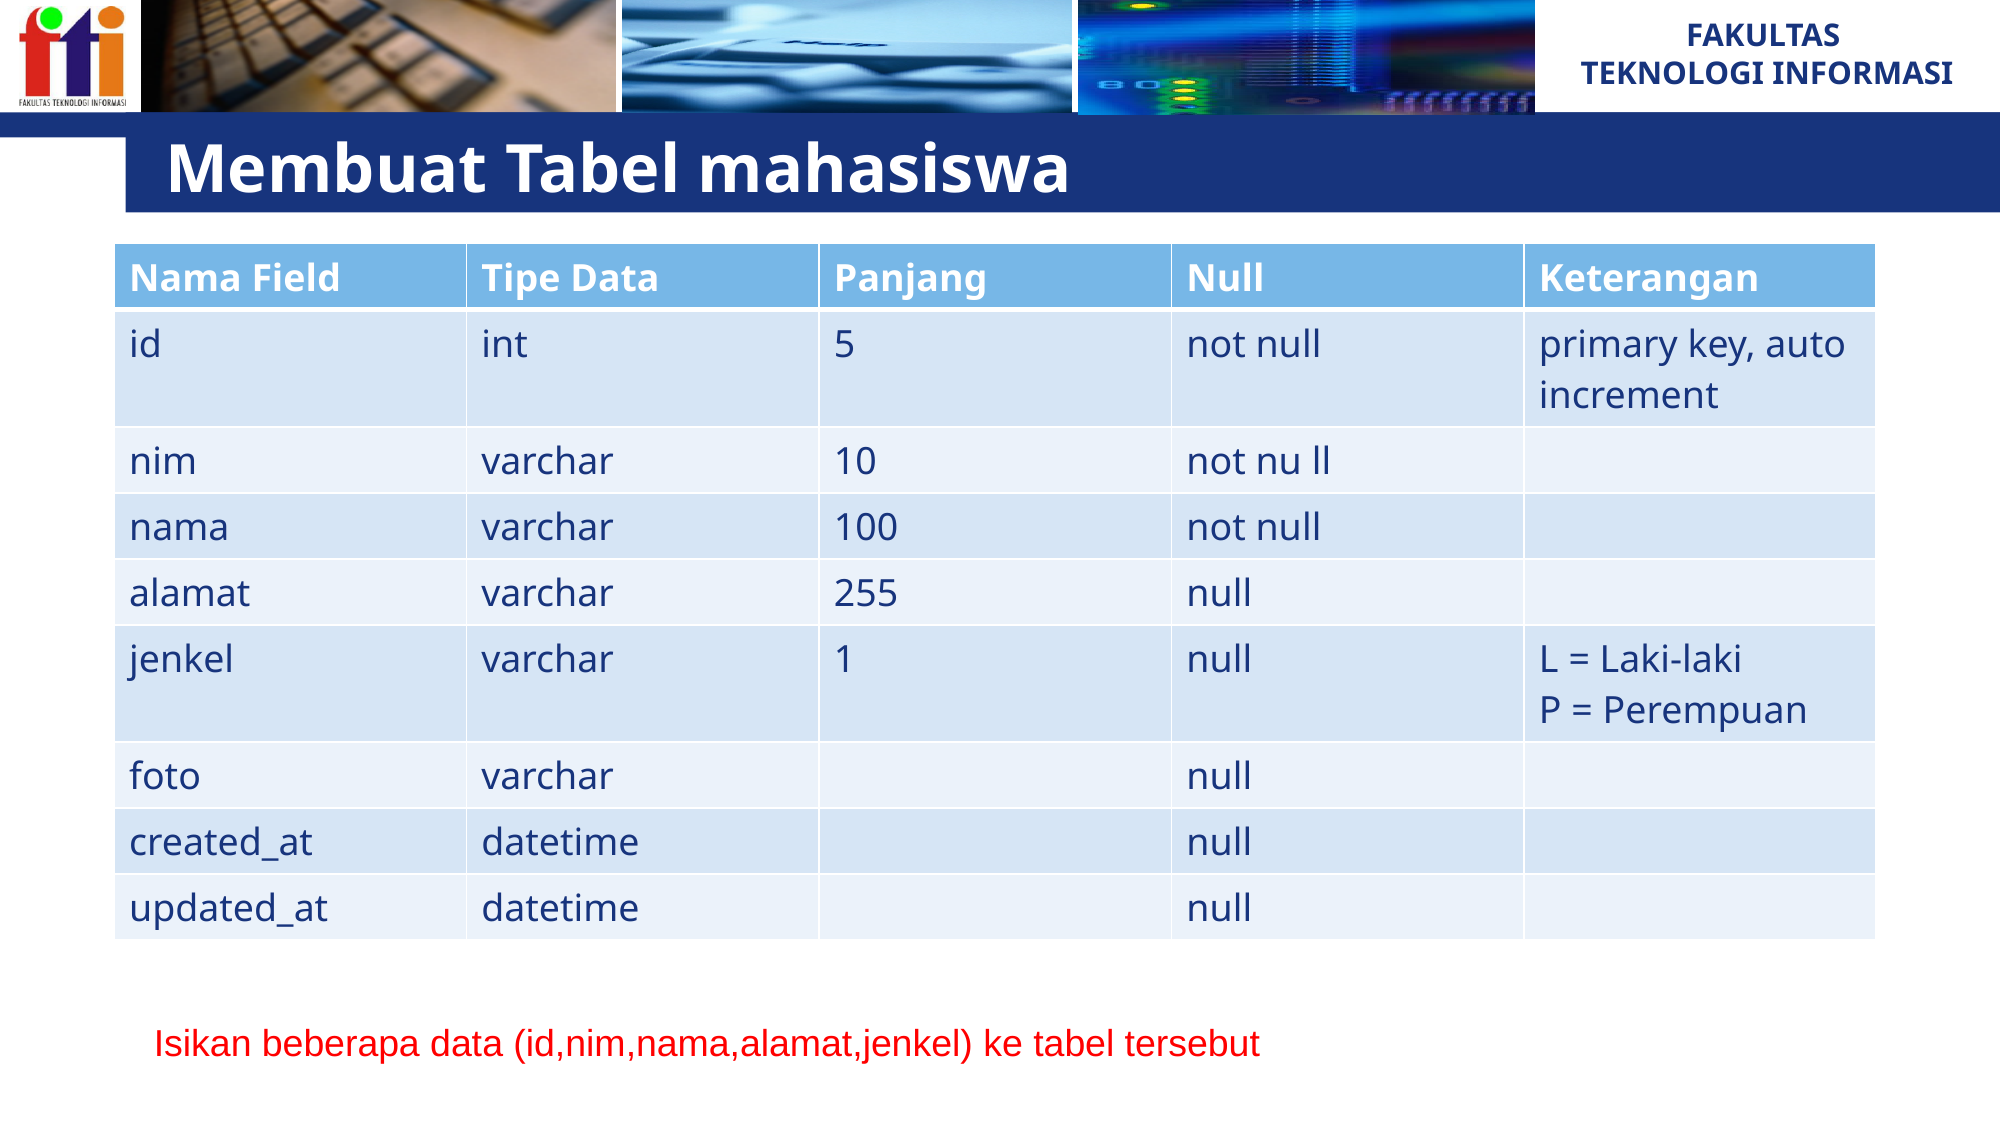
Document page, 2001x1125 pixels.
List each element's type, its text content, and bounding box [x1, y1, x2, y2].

table_cell nim [115, 428, 466, 492]
picture [141, 0, 616, 112]
picture [1078, 0, 1535, 115]
table_cell varchar [467, 560, 818, 624]
table_cell [1525, 743, 1875, 807]
text_box Isikan beberapa data (id,nim,nama,alamat,jenkel) ke tabel tersebut [139, 1011, 1276, 1072]
table_cell 5 [820, 312, 1171, 426]
table_cell null [1172, 809, 1523, 873]
table_cell [820, 875, 1171, 939]
table_cell varchar [467, 494, 818, 558]
table_cell [820, 743, 1171, 807]
table_cell varchar [467, 428, 818, 492]
table_cell 255 [820, 560, 1171, 624]
table_cell [1525, 875, 1875, 939]
table_cell not null [1172, 312, 1523, 426]
picture [622, 0, 1072, 113]
table_cell [1525, 494, 1875, 558]
table_cell alamat [115, 560, 466, 624]
table_cell not null [1172, 494, 1523, 558]
table_header Keterangan [1525, 244, 1875, 307]
table_cell datetime [467, 875, 818, 939]
table_cell null [1172, 560, 1523, 624]
picture [19, 6, 126, 106]
table_cell id [115, 312, 466, 426]
table_cell varchar [467, 626, 818, 741]
table_cell 1 [820, 626, 1171, 741]
table_cell [1525, 428, 1875, 492]
table_cell [1525, 809, 1875, 873]
table_cell created_at [115, 809, 466, 873]
title Membuat Tabel mahasiswa [149, 119, 1934, 213]
table_header Nama Field [115, 244, 466, 307]
table_cell not nu ll [1172, 428, 1523, 492]
table_header Null [1172, 244, 1523, 307]
table_cell [1525, 560, 1875, 624]
table_cell primary key, auto increment [1525, 312, 1875, 426]
table_header Panjang [820, 244, 1171, 307]
table_cell null [1172, 875, 1523, 939]
table_cell null [1172, 743, 1523, 807]
table_cell [820, 809, 1171, 873]
table_cell null [1172, 626, 1523, 741]
table_header Tipe Data [467, 244, 818, 307]
table_cell 10 [820, 428, 1171, 492]
table_cell nama [115, 494, 466, 558]
table_cell jenkel [115, 626, 466, 741]
table_cell updated_at [115, 875, 466, 939]
table_cell L = Laki-laki P = Perempuan [1525, 626, 1875, 741]
table_cell foto [115, 743, 466, 807]
table_cell datetime [467, 809, 818, 873]
table_cell 100 [820, 494, 1171, 558]
table_cell varchar [467, 743, 818, 807]
table_cell int [467, 312, 818, 426]
